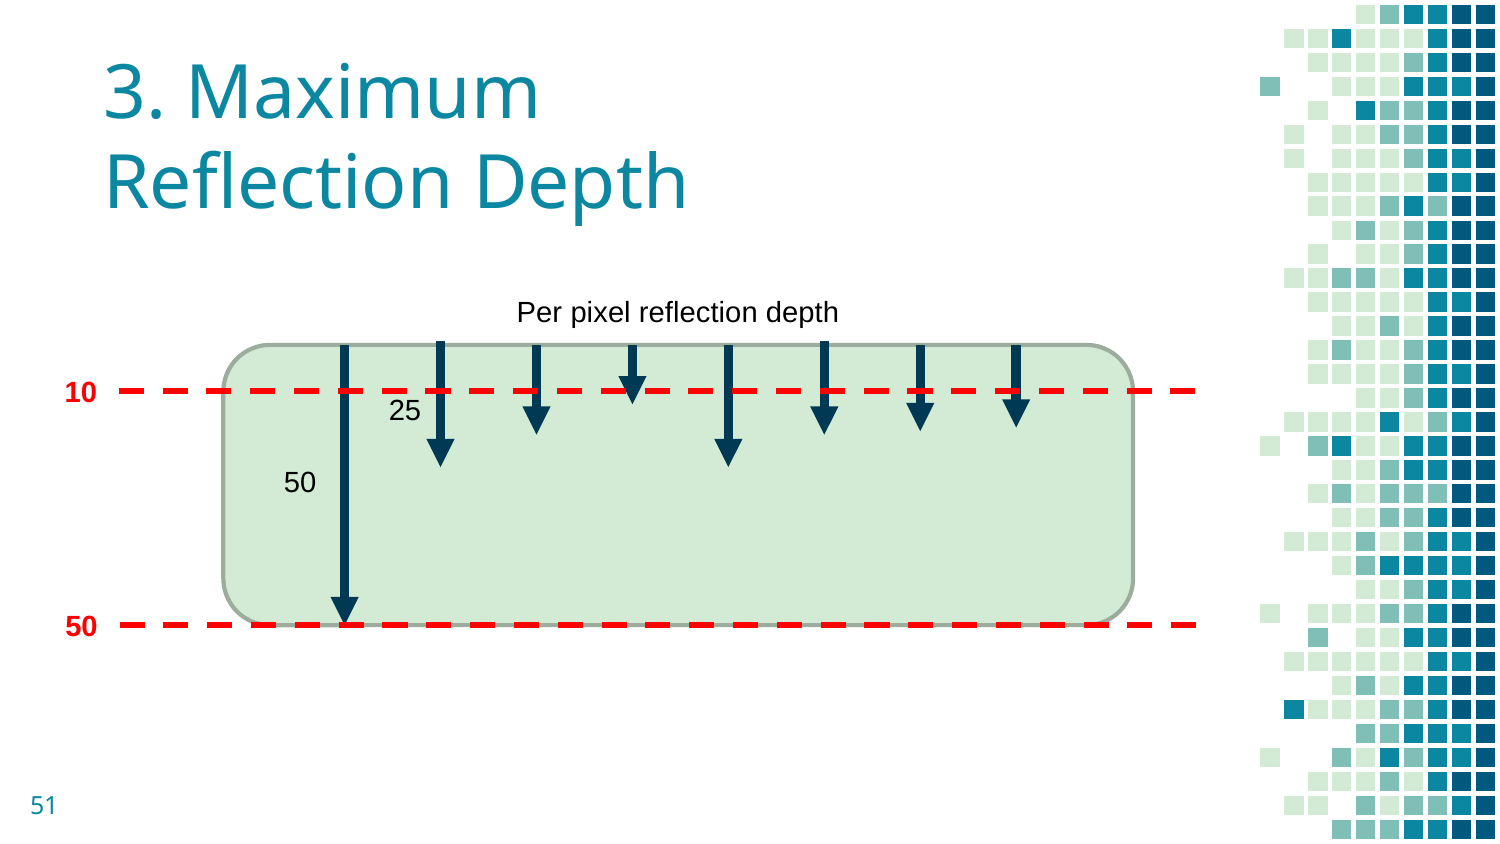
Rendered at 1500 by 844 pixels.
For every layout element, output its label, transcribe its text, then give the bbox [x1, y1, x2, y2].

title 3. Maximum Reflection Depth [88, 97, 1198, 239]
text_box 50 [269, 456, 332, 506]
text_box [221, 400, 340, 624]
text_box 50 [50, 599, 113, 650]
text_box [349, 400, 1136, 624]
slide_number 51 [15, 774, 105, 839]
text_box [829, 342, 1135, 390]
text_box [445, 342, 820, 390]
text_box 25 [373, 400, 436, 434]
text_box [221, 342, 436, 390]
text_box 10 [49, 365, 112, 416]
text_box 25 [373, 383, 436, 390]
text_box Per pixel reflection depth [501, 286, 855, 336]
